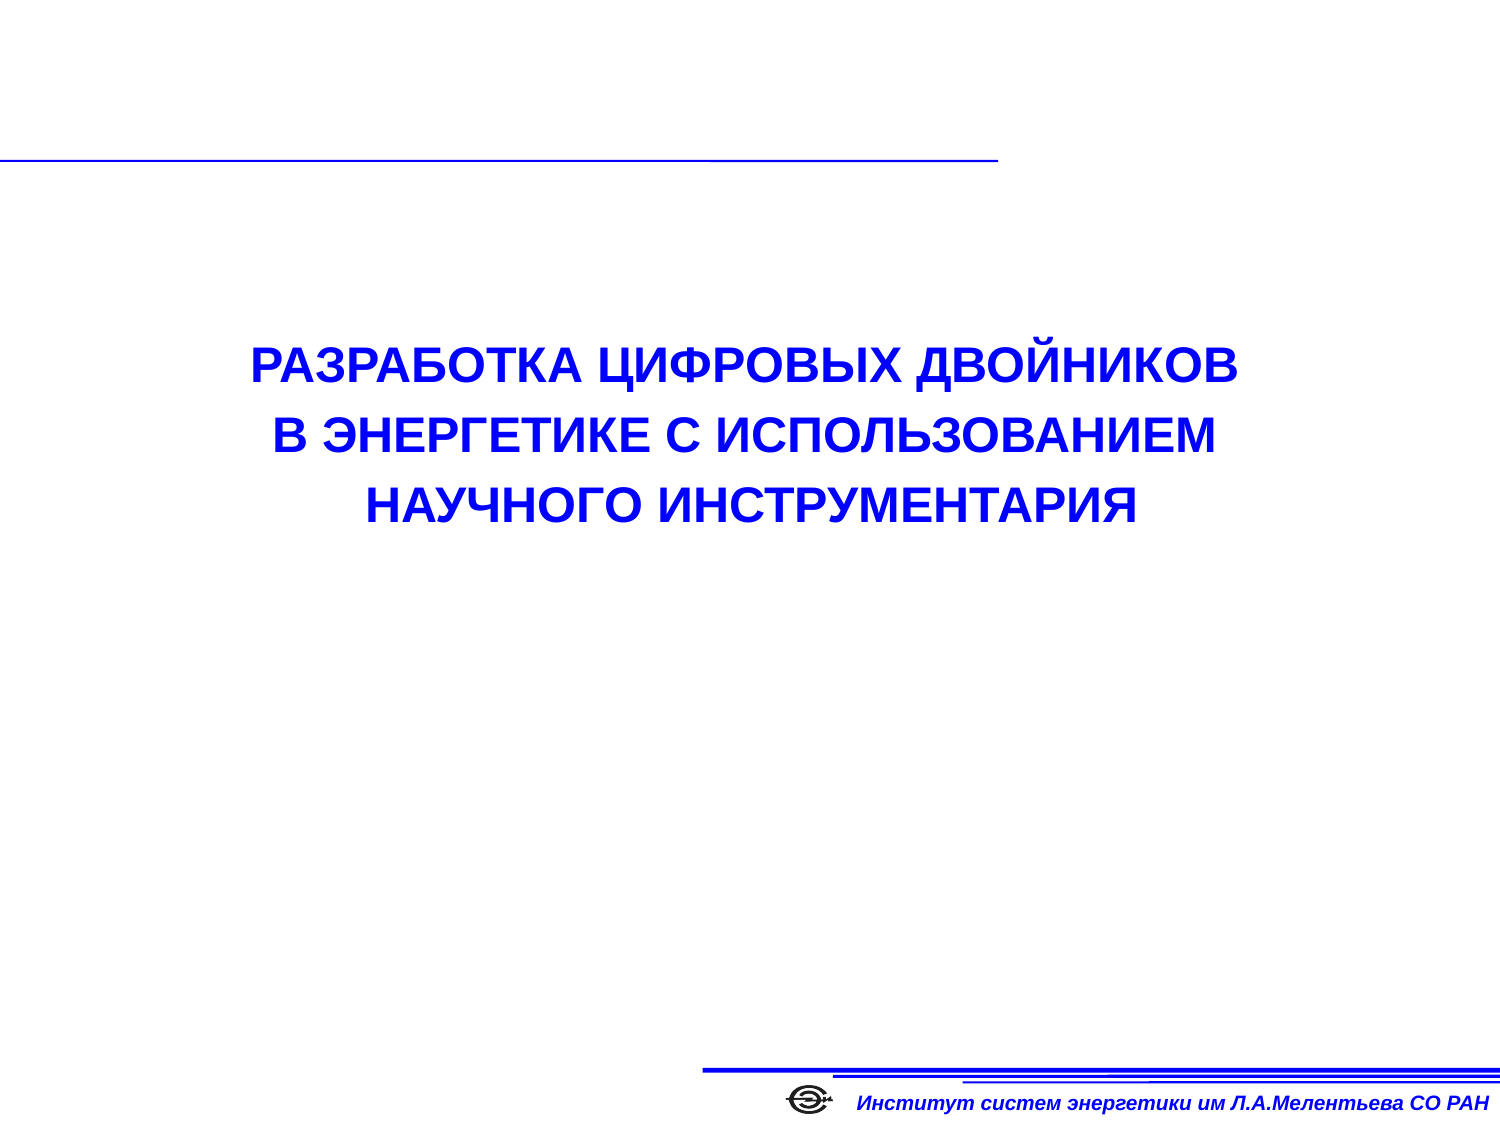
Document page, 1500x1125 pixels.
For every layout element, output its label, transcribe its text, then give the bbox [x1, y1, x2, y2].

list РАЗРАБОТКА ЦИФРОВЫХ ДВОЙНИКОВ В ЭНЕРГЕТИКЕ С ИСПОЛЬЗОВАНИЕМ НАУЧНОГО ИНСТРУМЕНТАРИЯ [76, 184, 1427, 1047]
